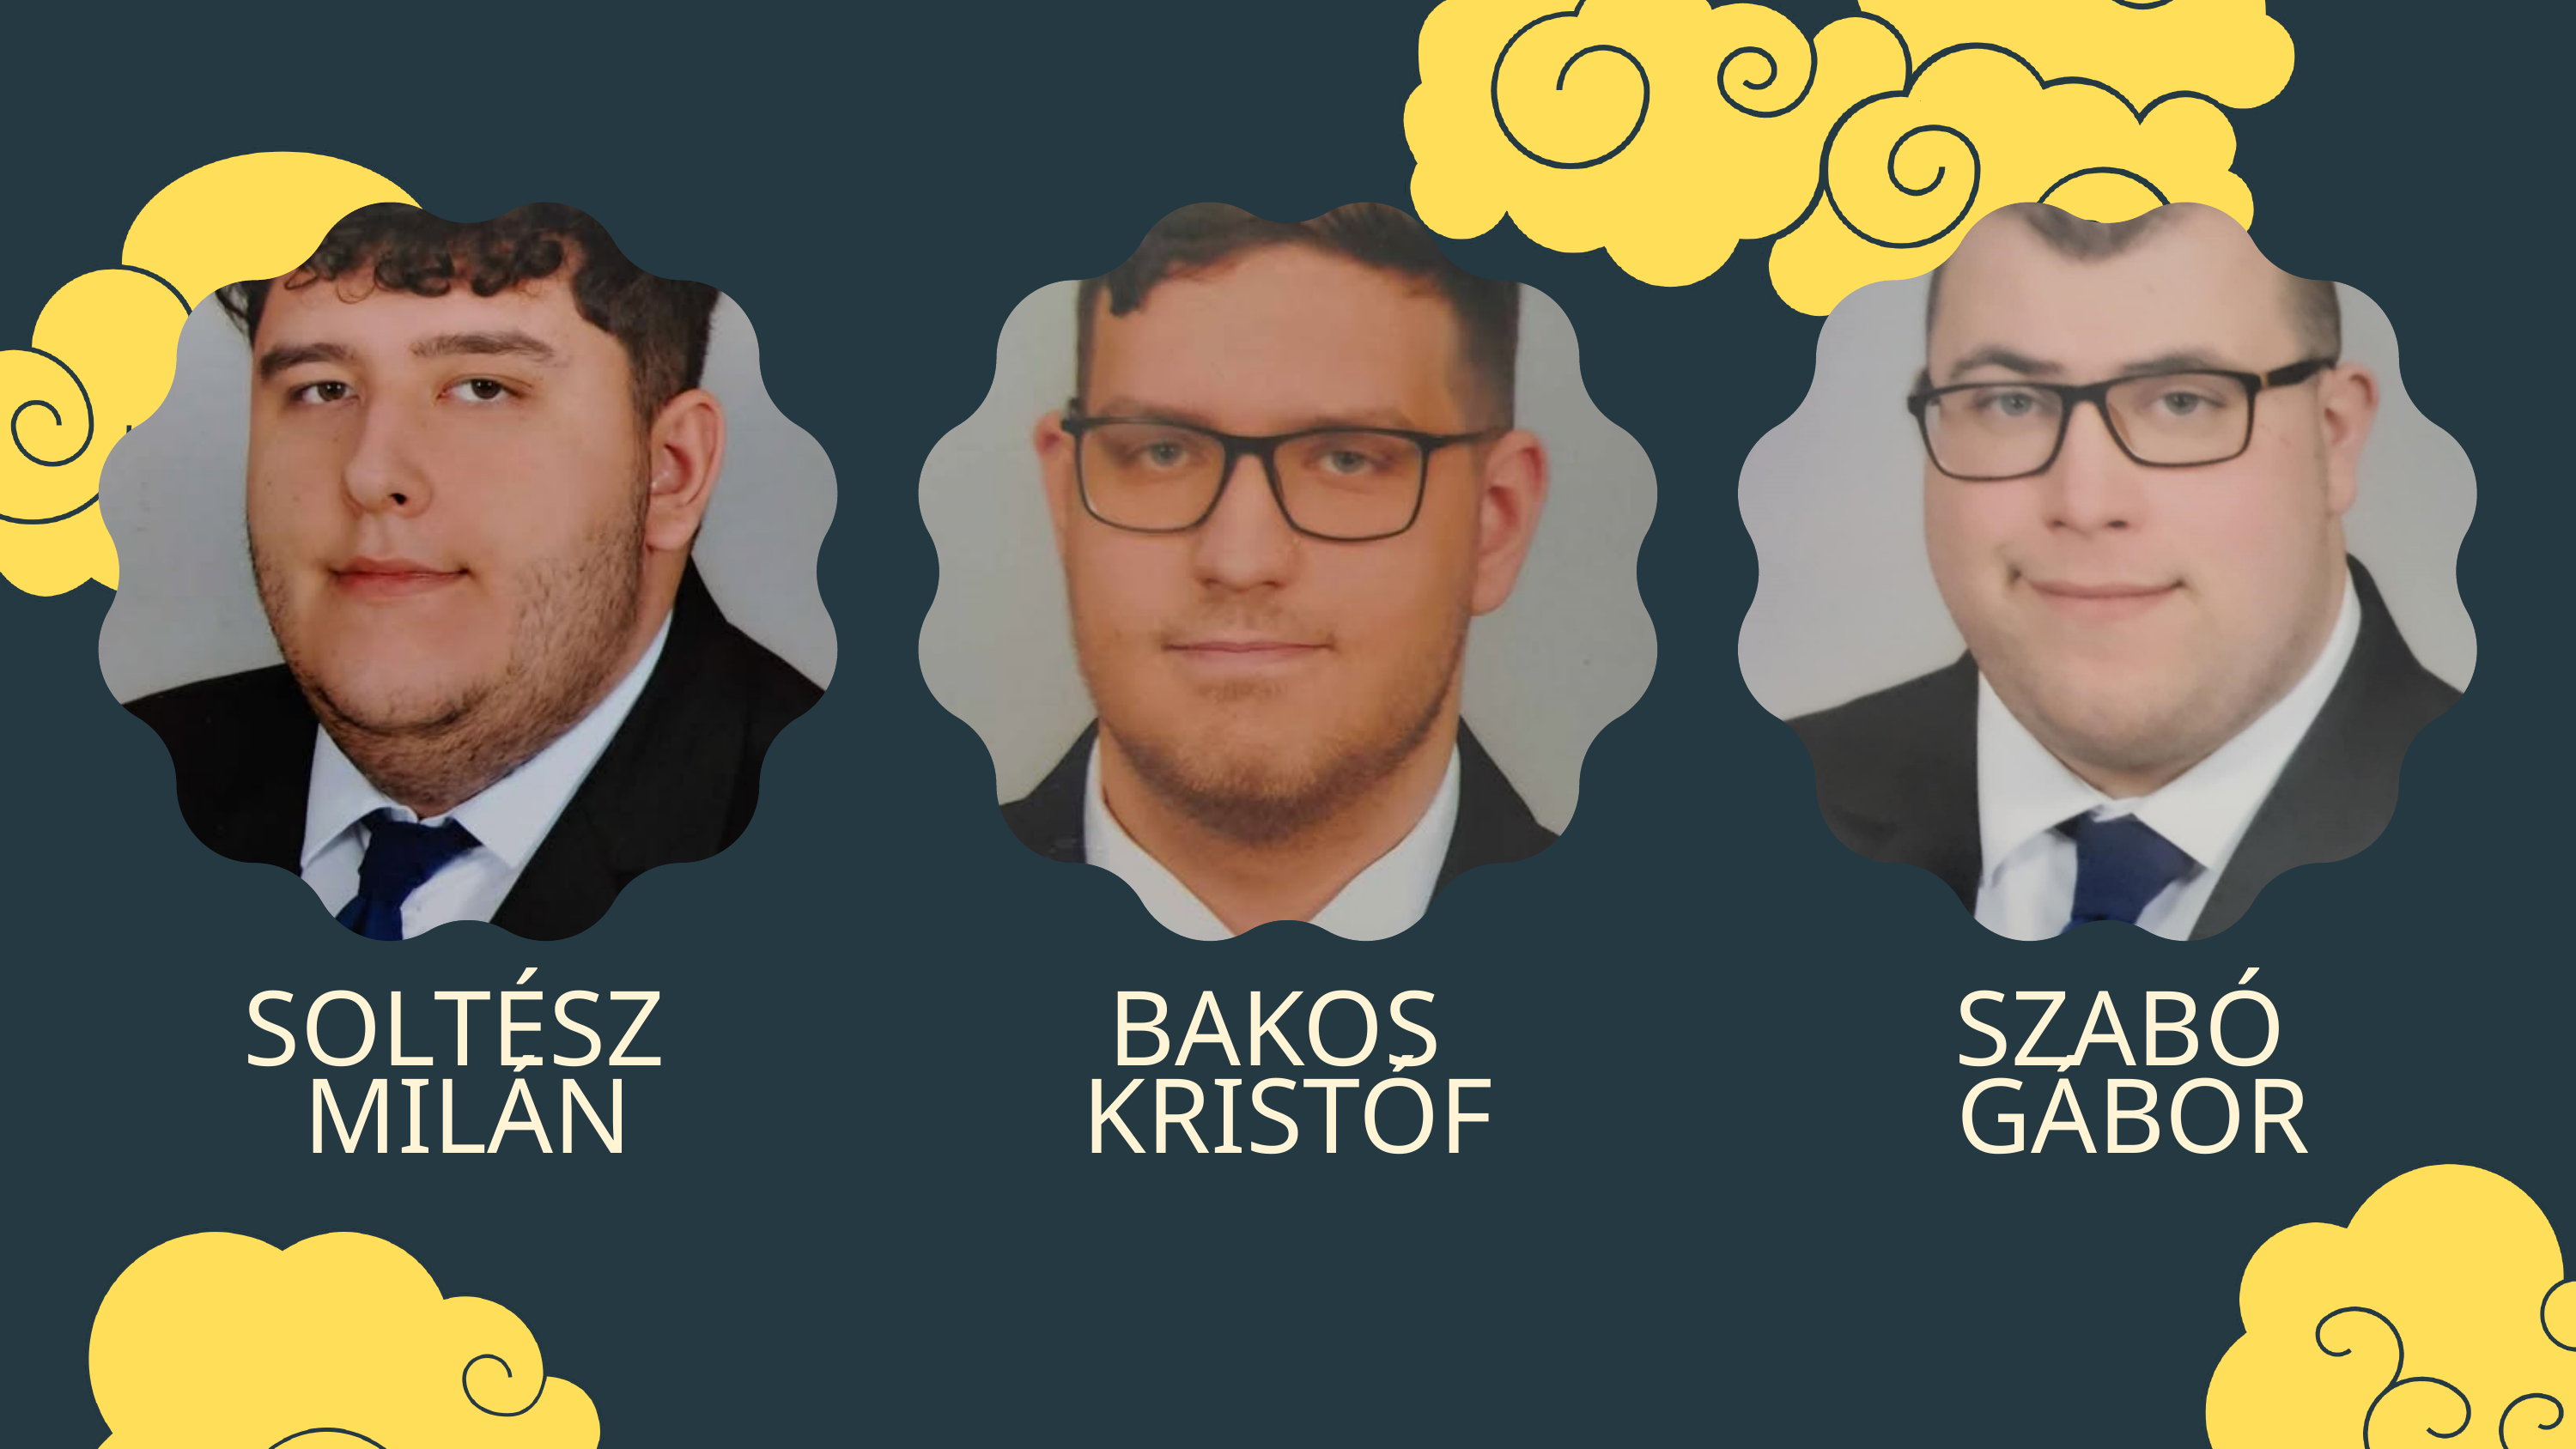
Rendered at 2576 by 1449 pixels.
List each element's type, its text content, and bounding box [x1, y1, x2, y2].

text_box SZABÓ GÁBOR [1691, 997, 2576, 1175]
text_box [0, 1187, 644, 1449]
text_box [98, 202, 838, 942]
text_box SOLTÉSZ MILÁN [0, 997, 818, 1175]
text_box [1382, 0, 2308, 369]
text_box BAKOS KRISTÓF [818, 997, 1691, 1175]
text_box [918, 202, 1658, 942]
text_box [2085, 1175, 2576, 1449]
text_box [1737, 202, 2478, 942]
text_box [0, 144, 539, 644]
